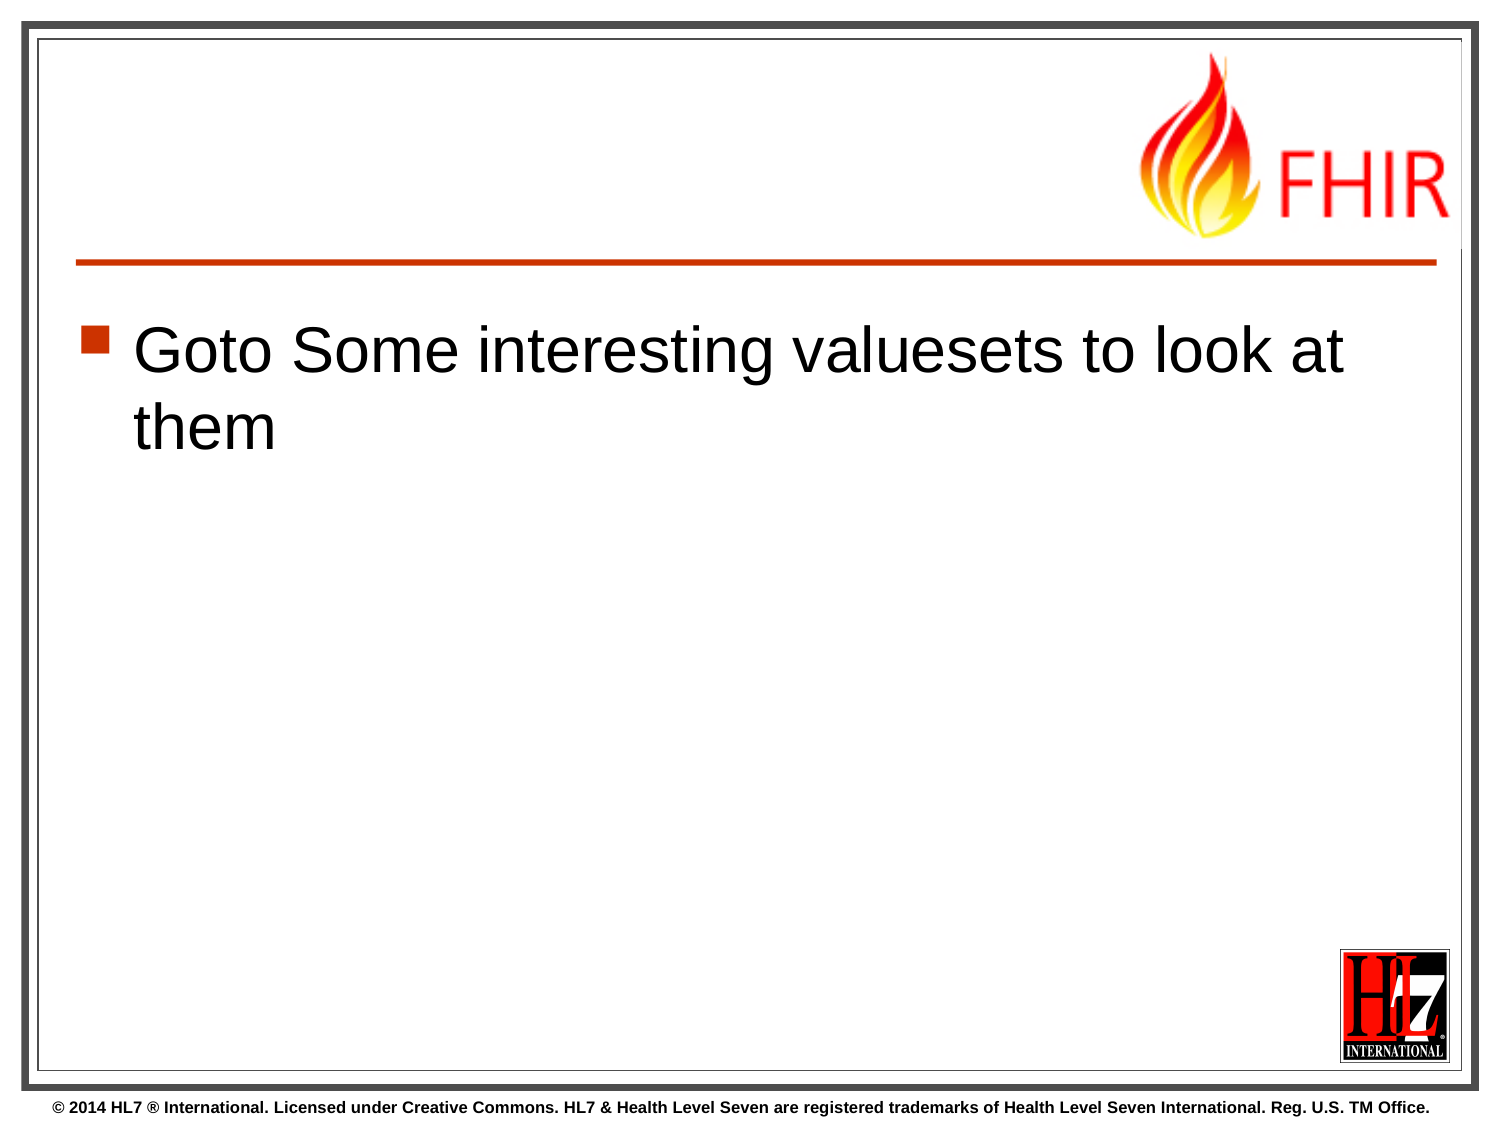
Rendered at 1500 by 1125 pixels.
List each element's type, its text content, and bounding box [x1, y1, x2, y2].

picture [1128, 42, 1462, 249]
list Goto Some interesting valuesets to look at them [62, 299, 1438, 1035]
picture [1340, 949, 1450, 1063]
